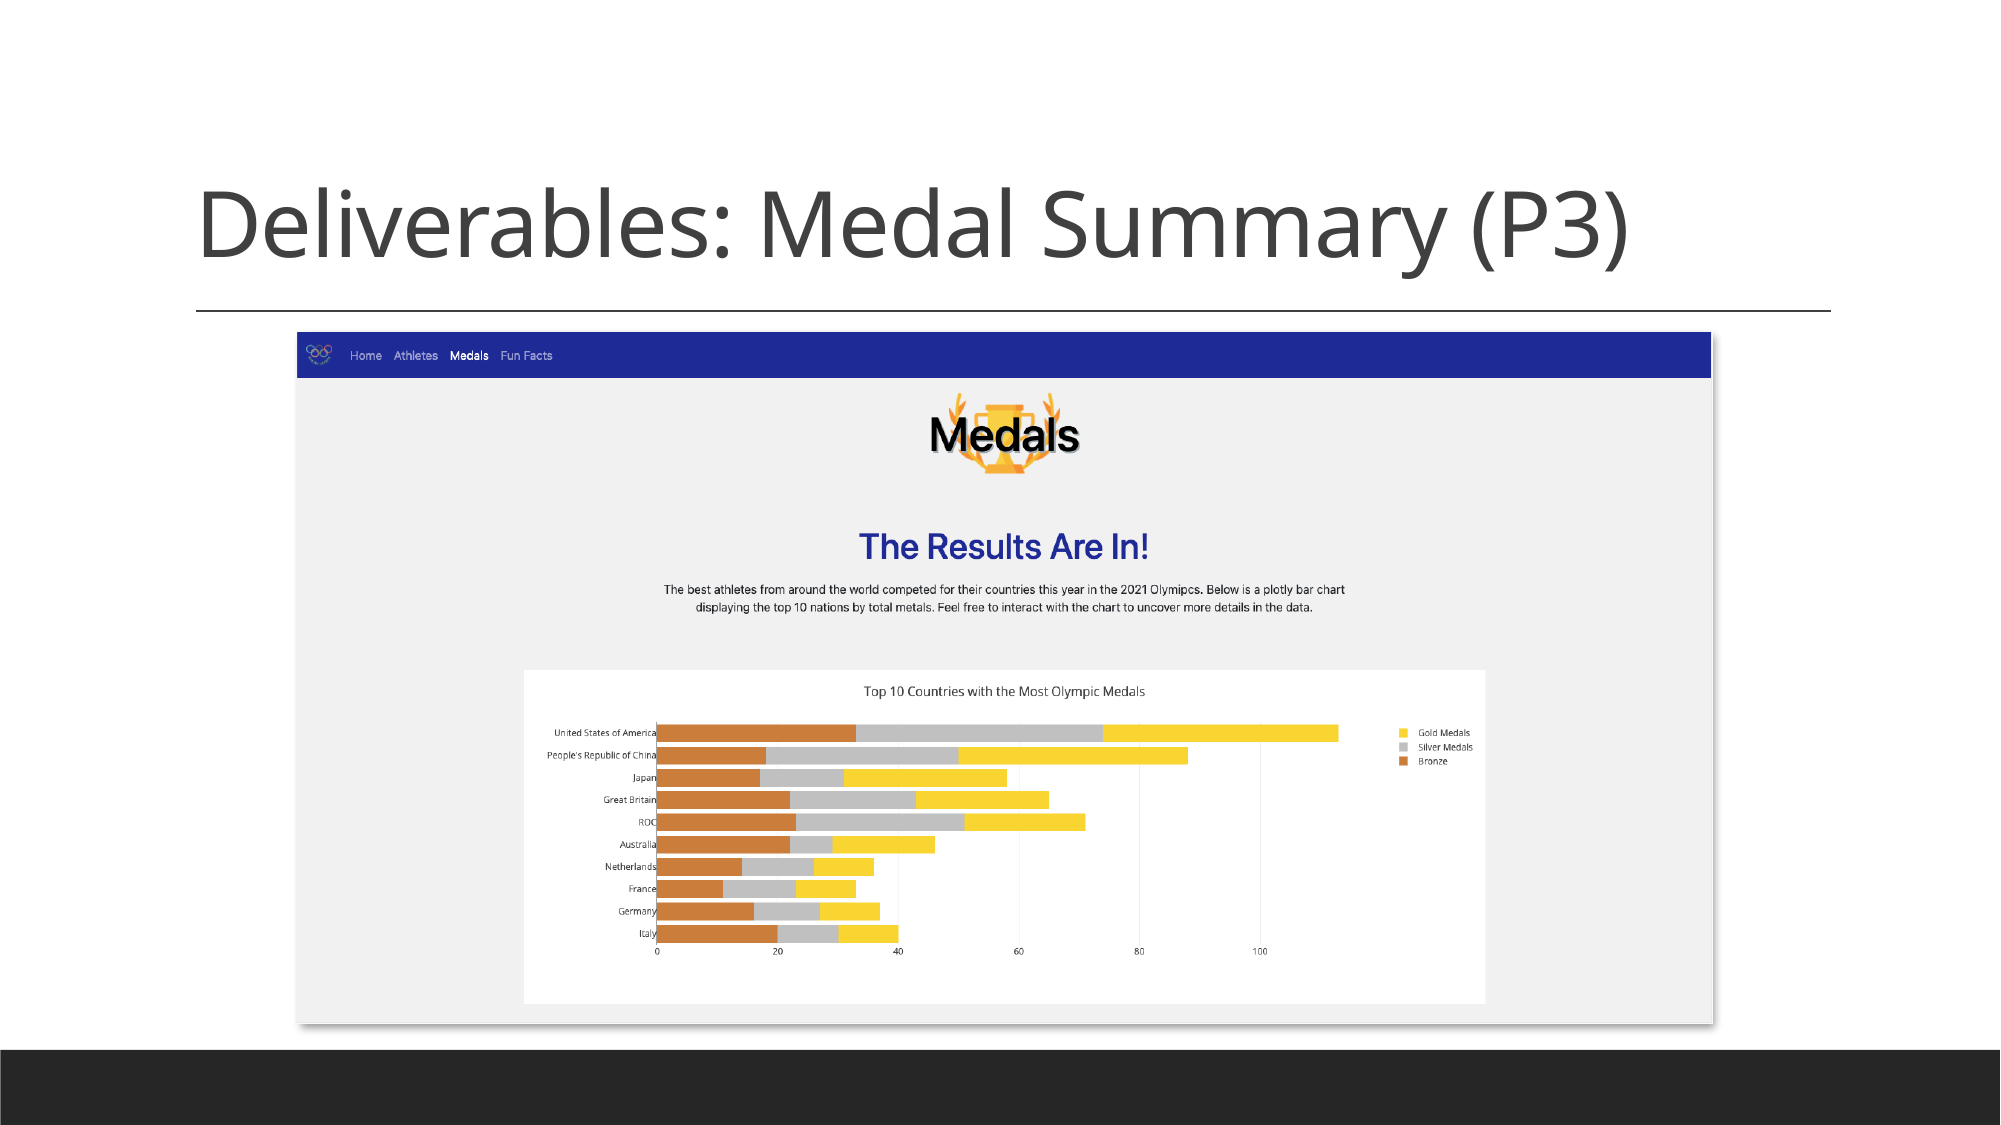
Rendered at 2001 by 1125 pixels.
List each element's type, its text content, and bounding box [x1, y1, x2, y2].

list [297, 332, 1713, 1025]
title Deliverables: Medal Summary (P3) [180, 47, 1830, 285]
